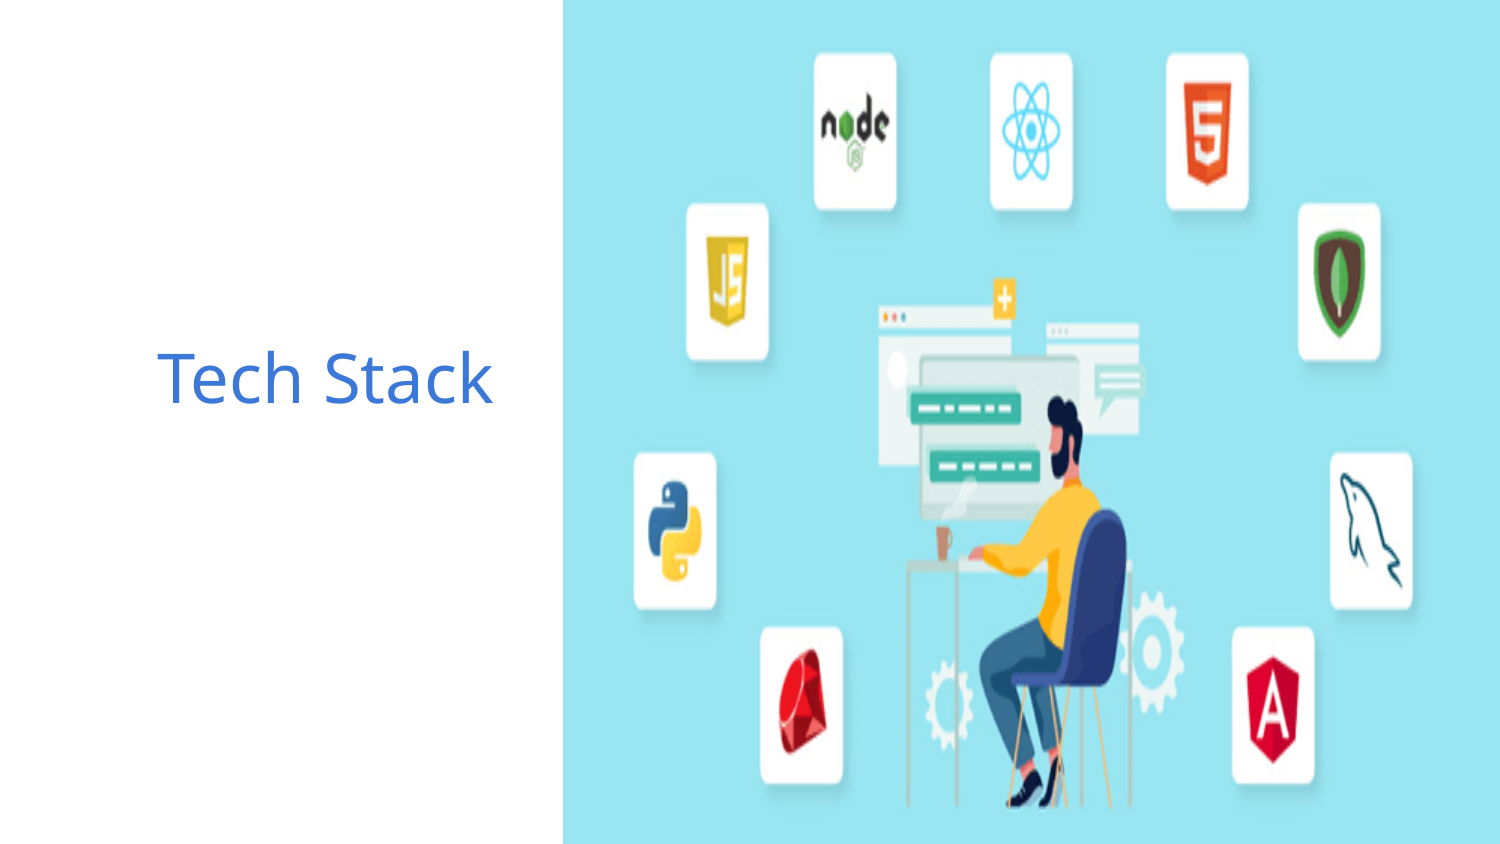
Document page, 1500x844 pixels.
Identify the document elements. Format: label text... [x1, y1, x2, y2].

picture [563, 0, 1500, 844]
title Tech Stack [157, 335, 509, 493]
